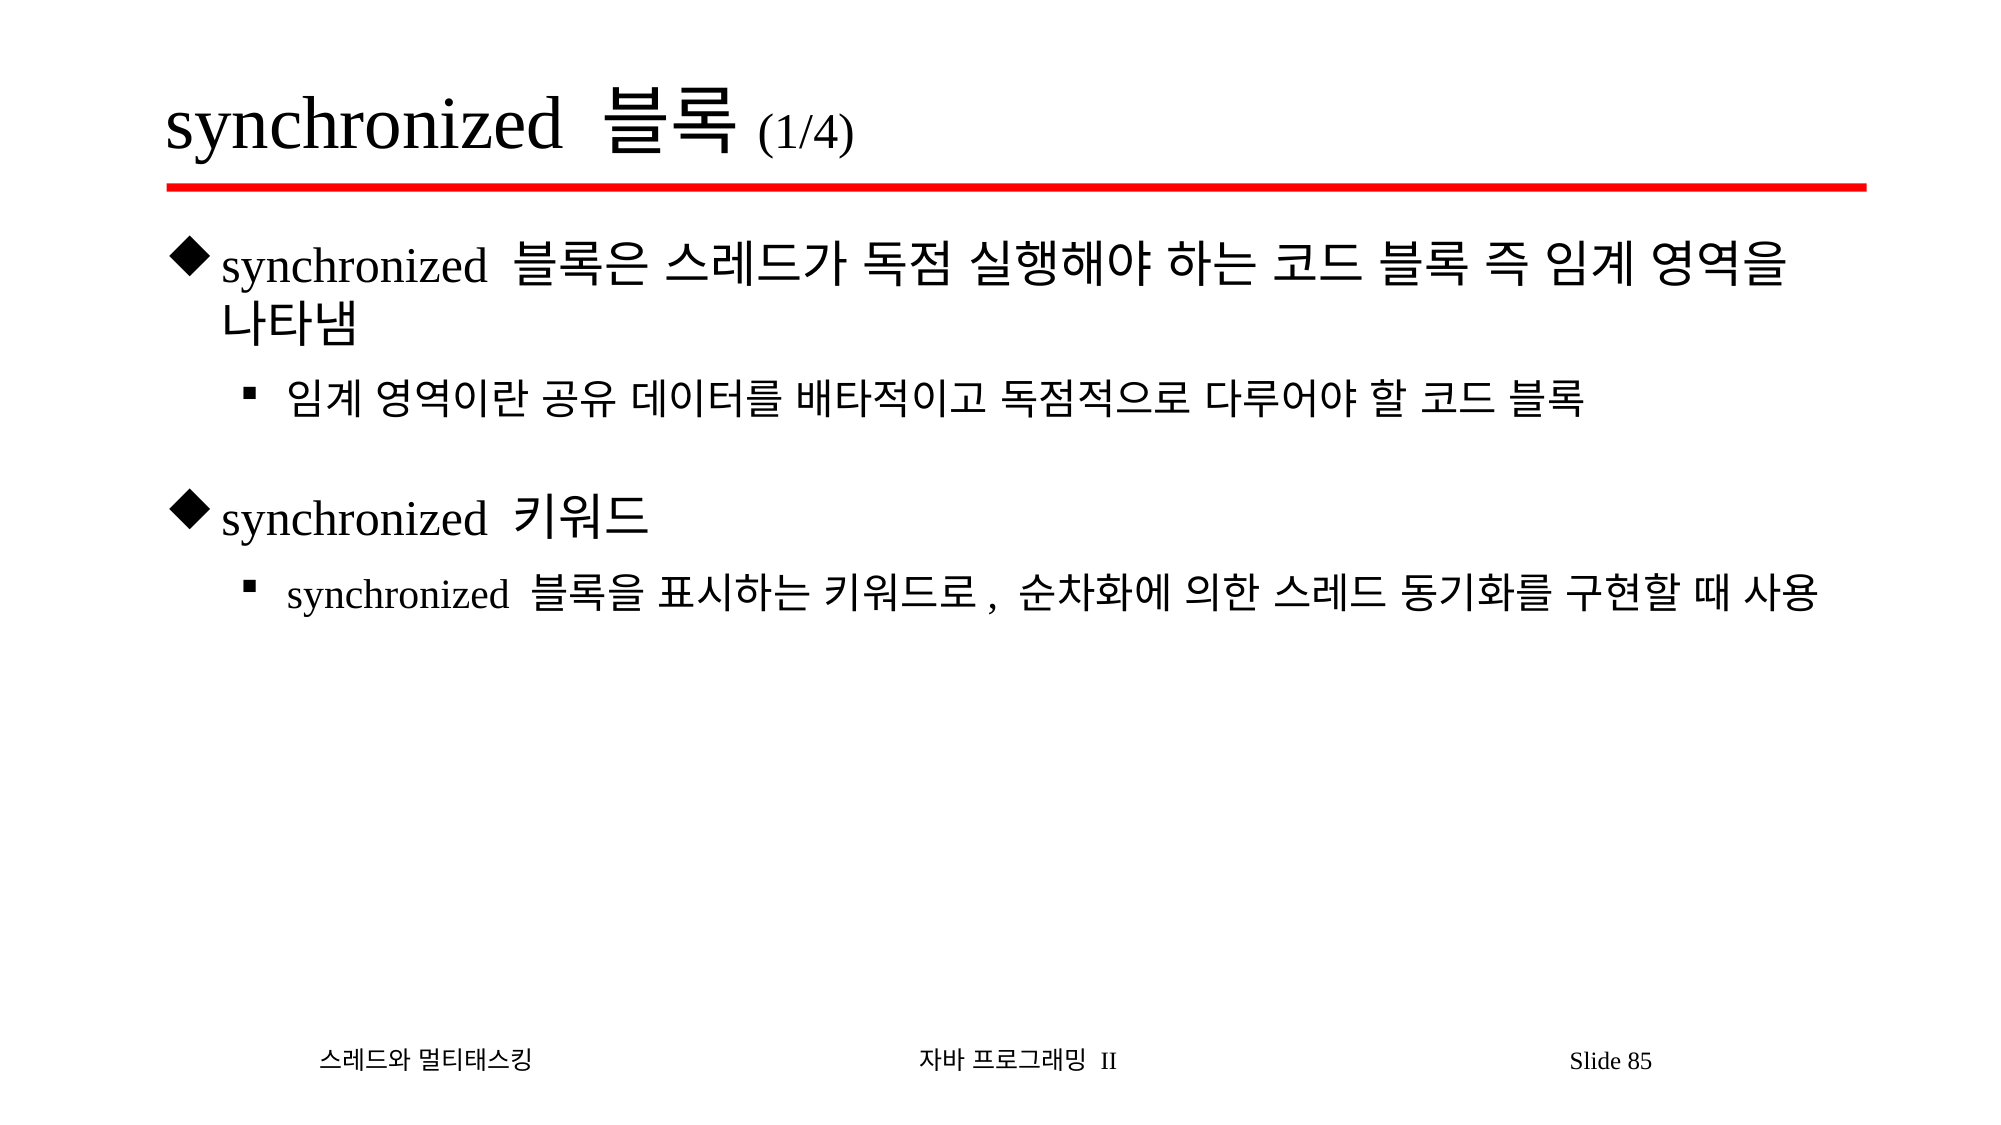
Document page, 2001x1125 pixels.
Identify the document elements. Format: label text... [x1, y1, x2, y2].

title synchronized 블록(1/4) [150, 50, 1850, 188]
list synchronized 블록은 스레드가 독점 실행해야 하는 코드 블록 즉 임계 영역을 나타냄 임계 영역이란 공유 데이터를 배타적이고 독점적으로 다루어야 할 코드 블록 synchronized 키워드 synchronized 블록을 표시하는 키워드로, 순차화에 의한 스레드 동기화를 구현할 때 사용 [150, 224, 1850, 1000]
